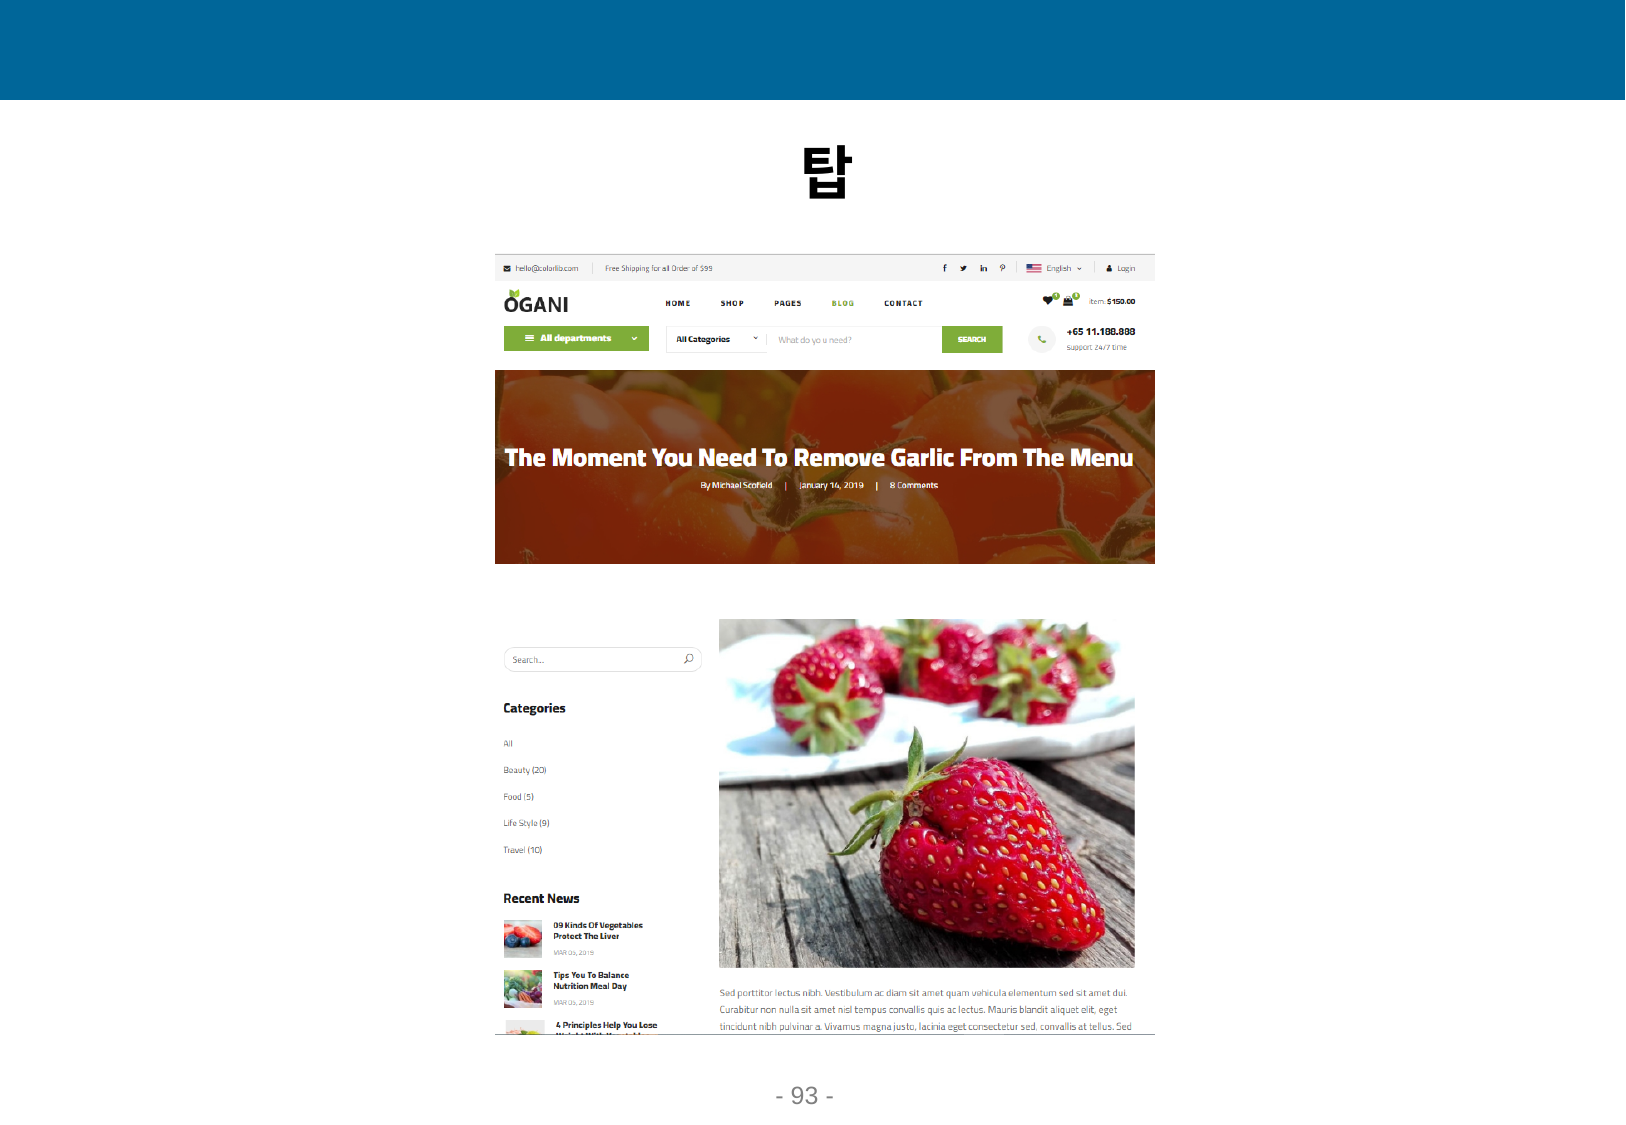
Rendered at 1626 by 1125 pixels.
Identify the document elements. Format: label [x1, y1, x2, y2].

text_box [785, 128, 869, 214]
picture [495, 253, 1155, 1036]
slide_number [634, 1069, 975, 1118]
